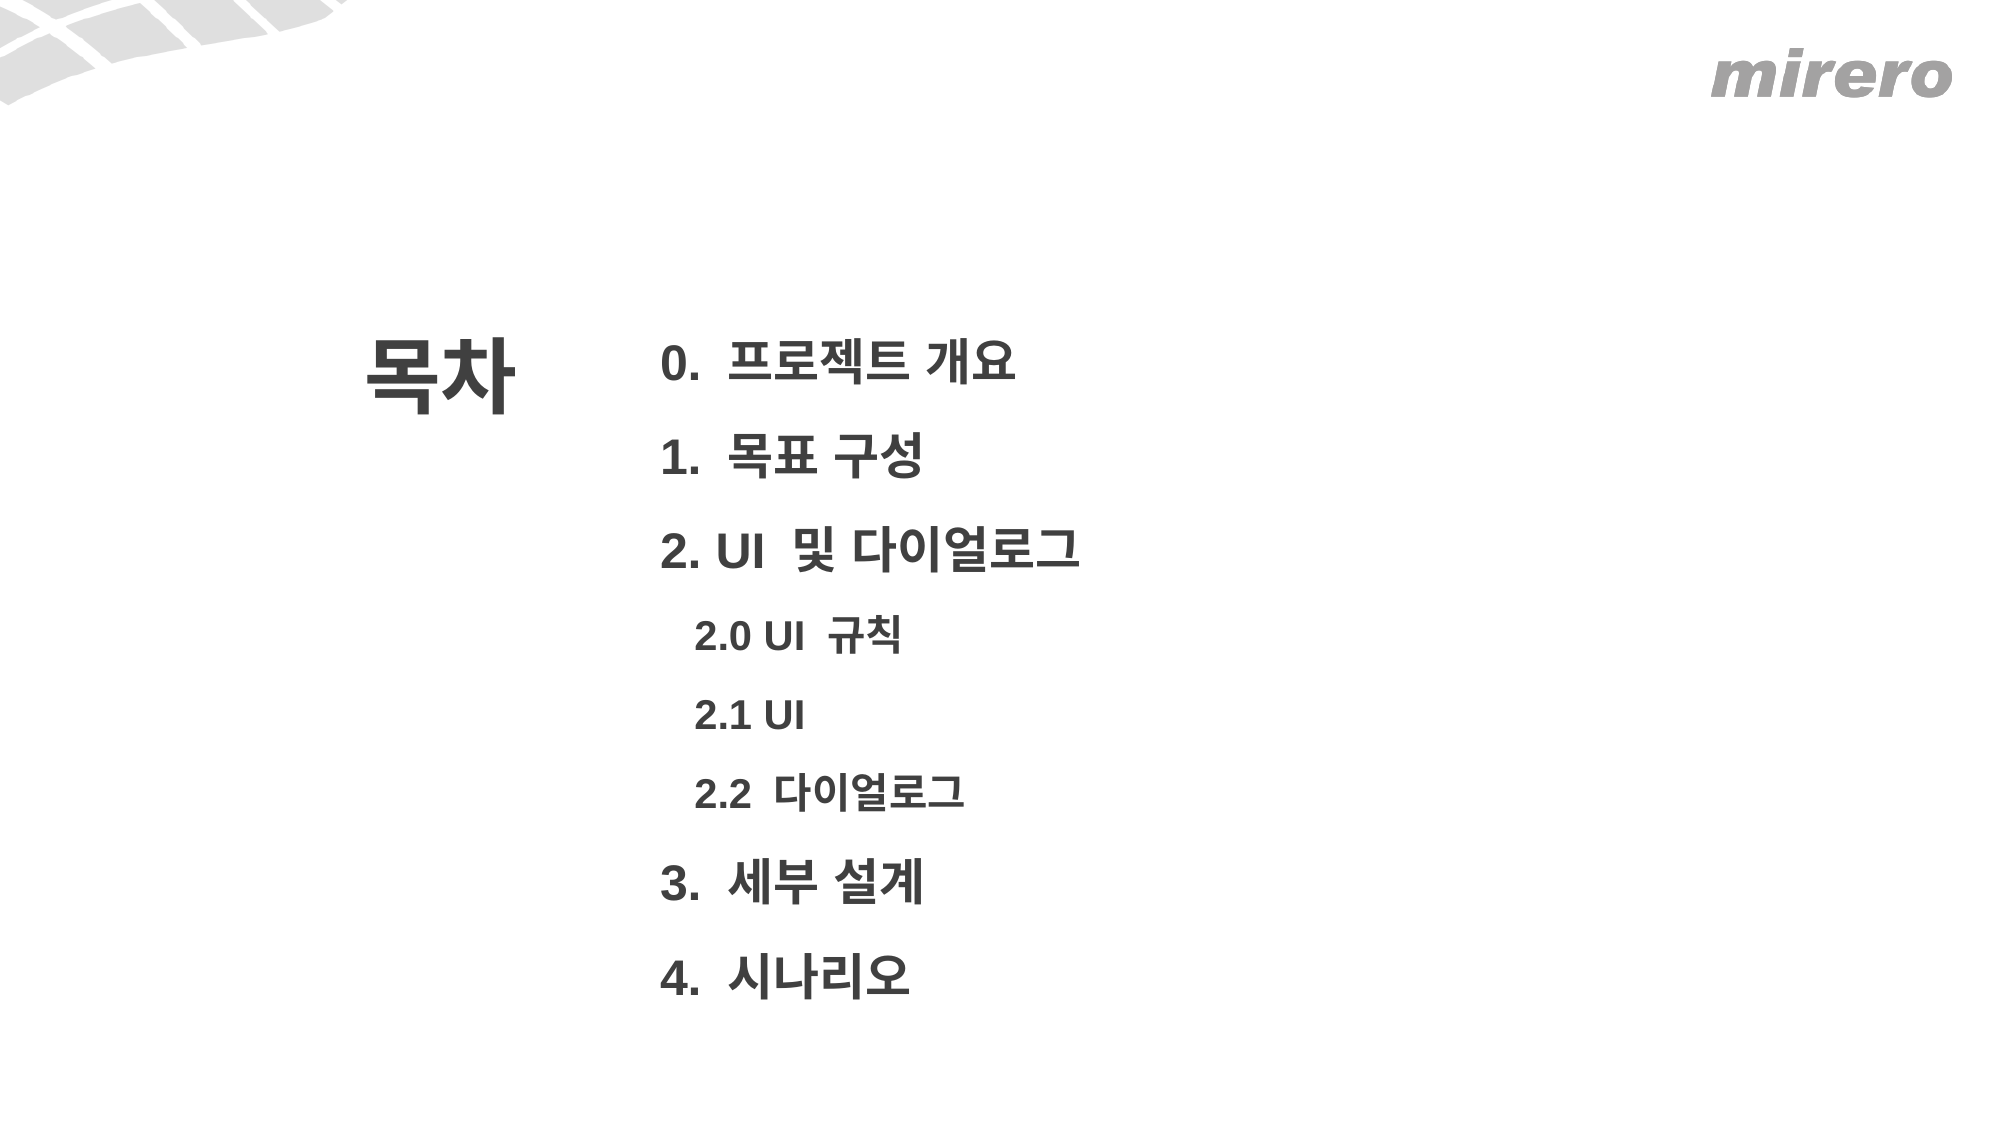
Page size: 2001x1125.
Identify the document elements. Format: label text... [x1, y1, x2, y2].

picture [0, 0, 534, 172]
text_box 0. 프로젝트 개요 1. 목표 구성 2. UI 및 다이얼로그 2.0 UI 규칙 2.1 UI 2.2 다이얼로그 3. 세부 설계 4. 시나리오 [600, 300, 1743, 1006]
picture [1697, 45, 1965, 100]
text_box 목차 [305, 273, 601, 424]
